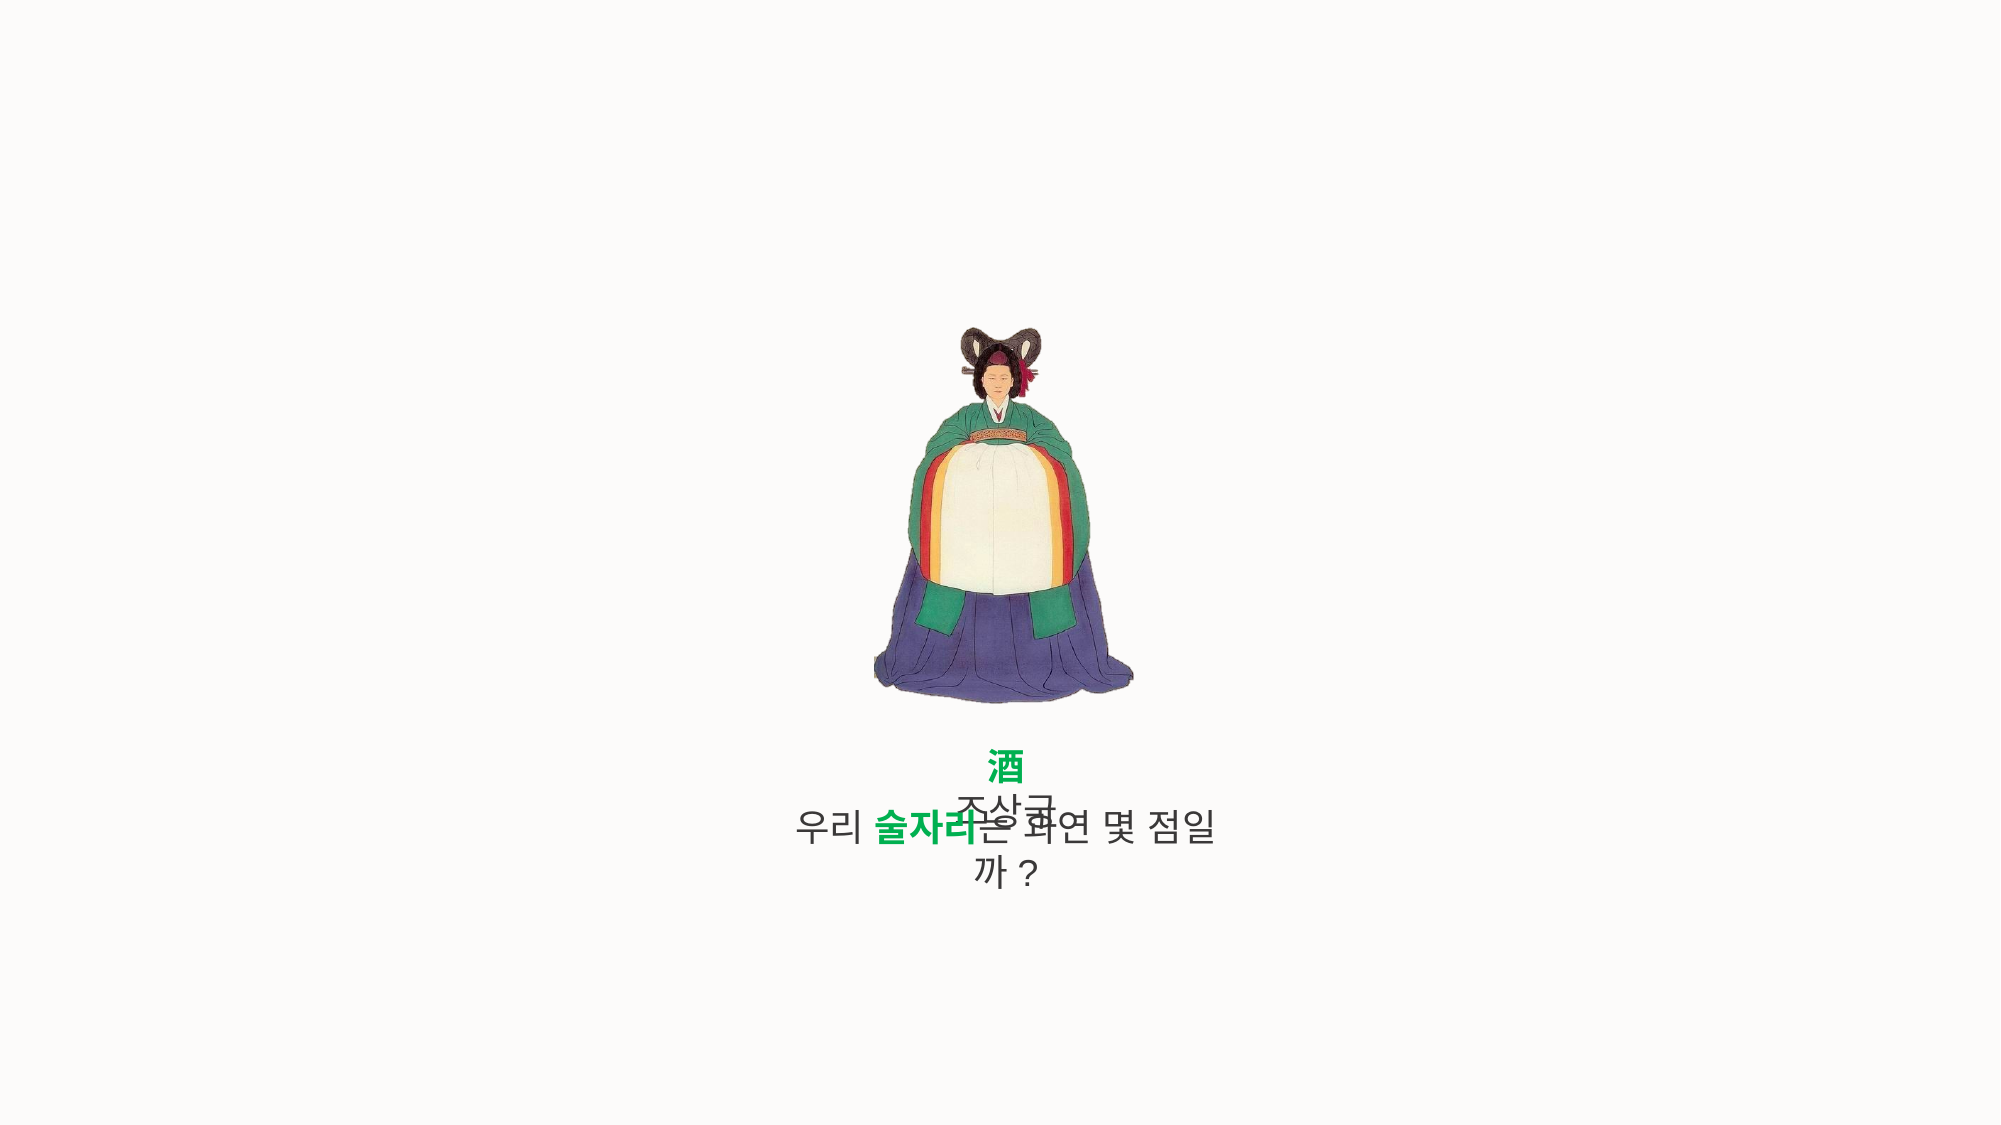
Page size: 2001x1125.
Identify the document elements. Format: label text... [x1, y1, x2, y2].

picture [873, 315, 1139, 706]
text_box 酒조상궁 [923, 735, 1089, 796]
text_box 우리 술자리는 과연 몇 점일까? [759, 796, 1253, 902]
